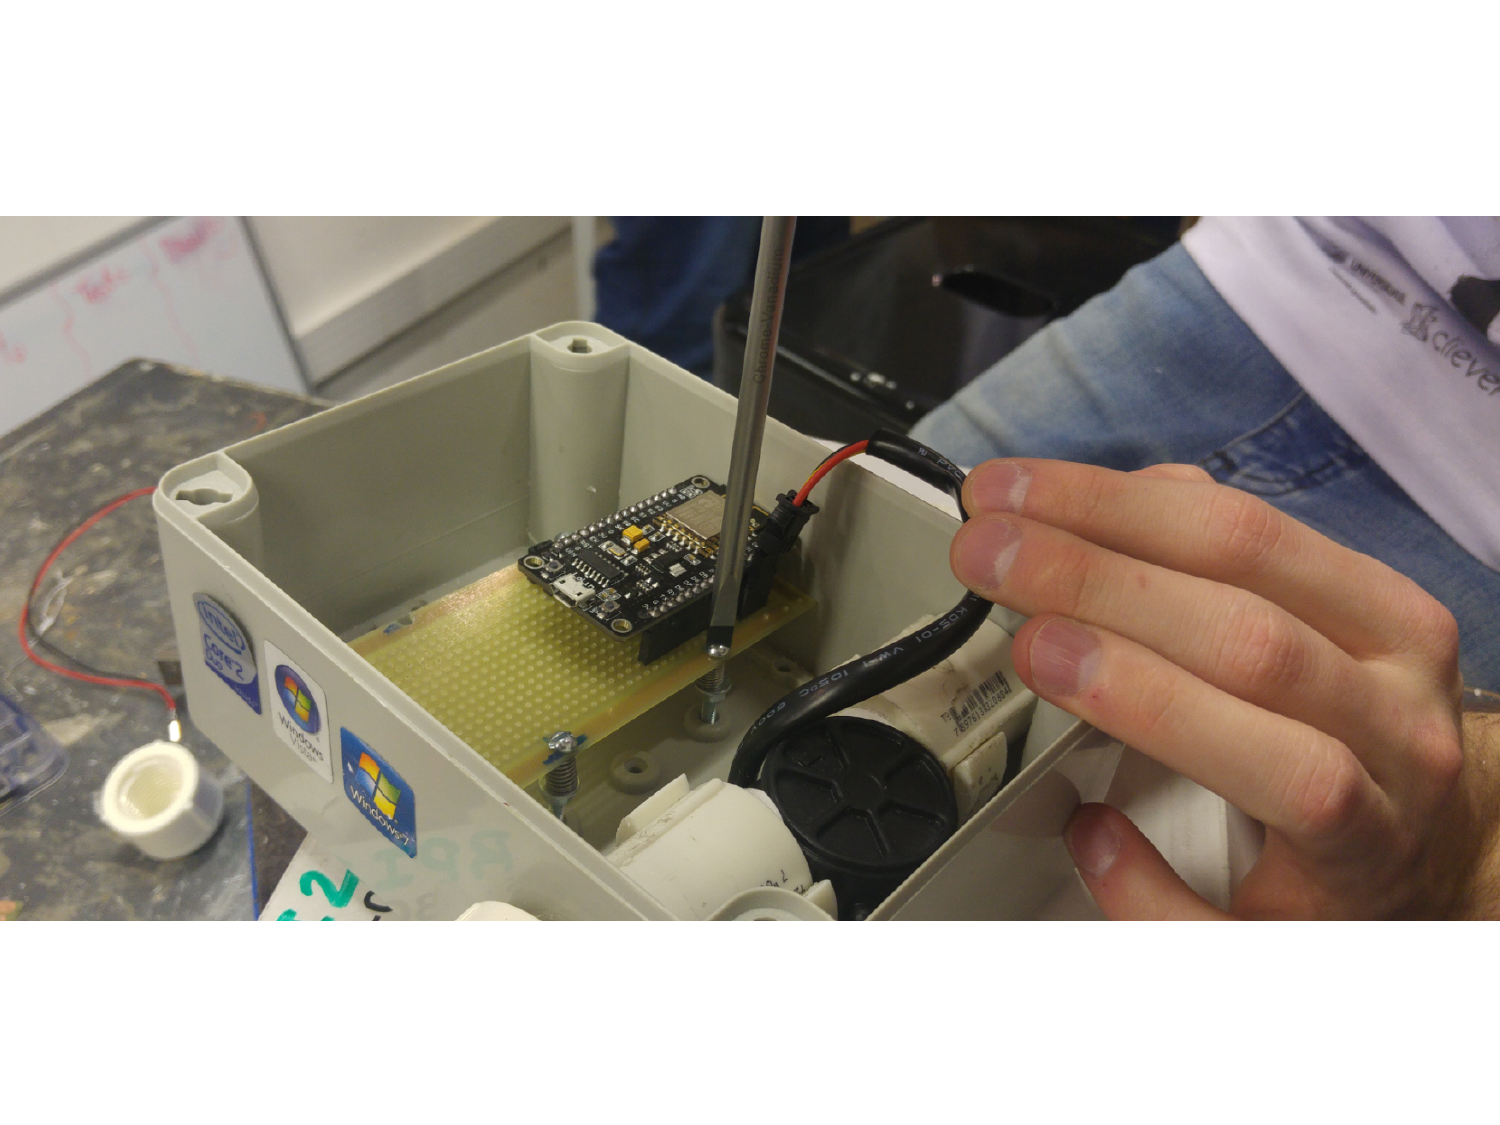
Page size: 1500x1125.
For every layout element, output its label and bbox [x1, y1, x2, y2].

picture [0, 216, 1500, 921]
